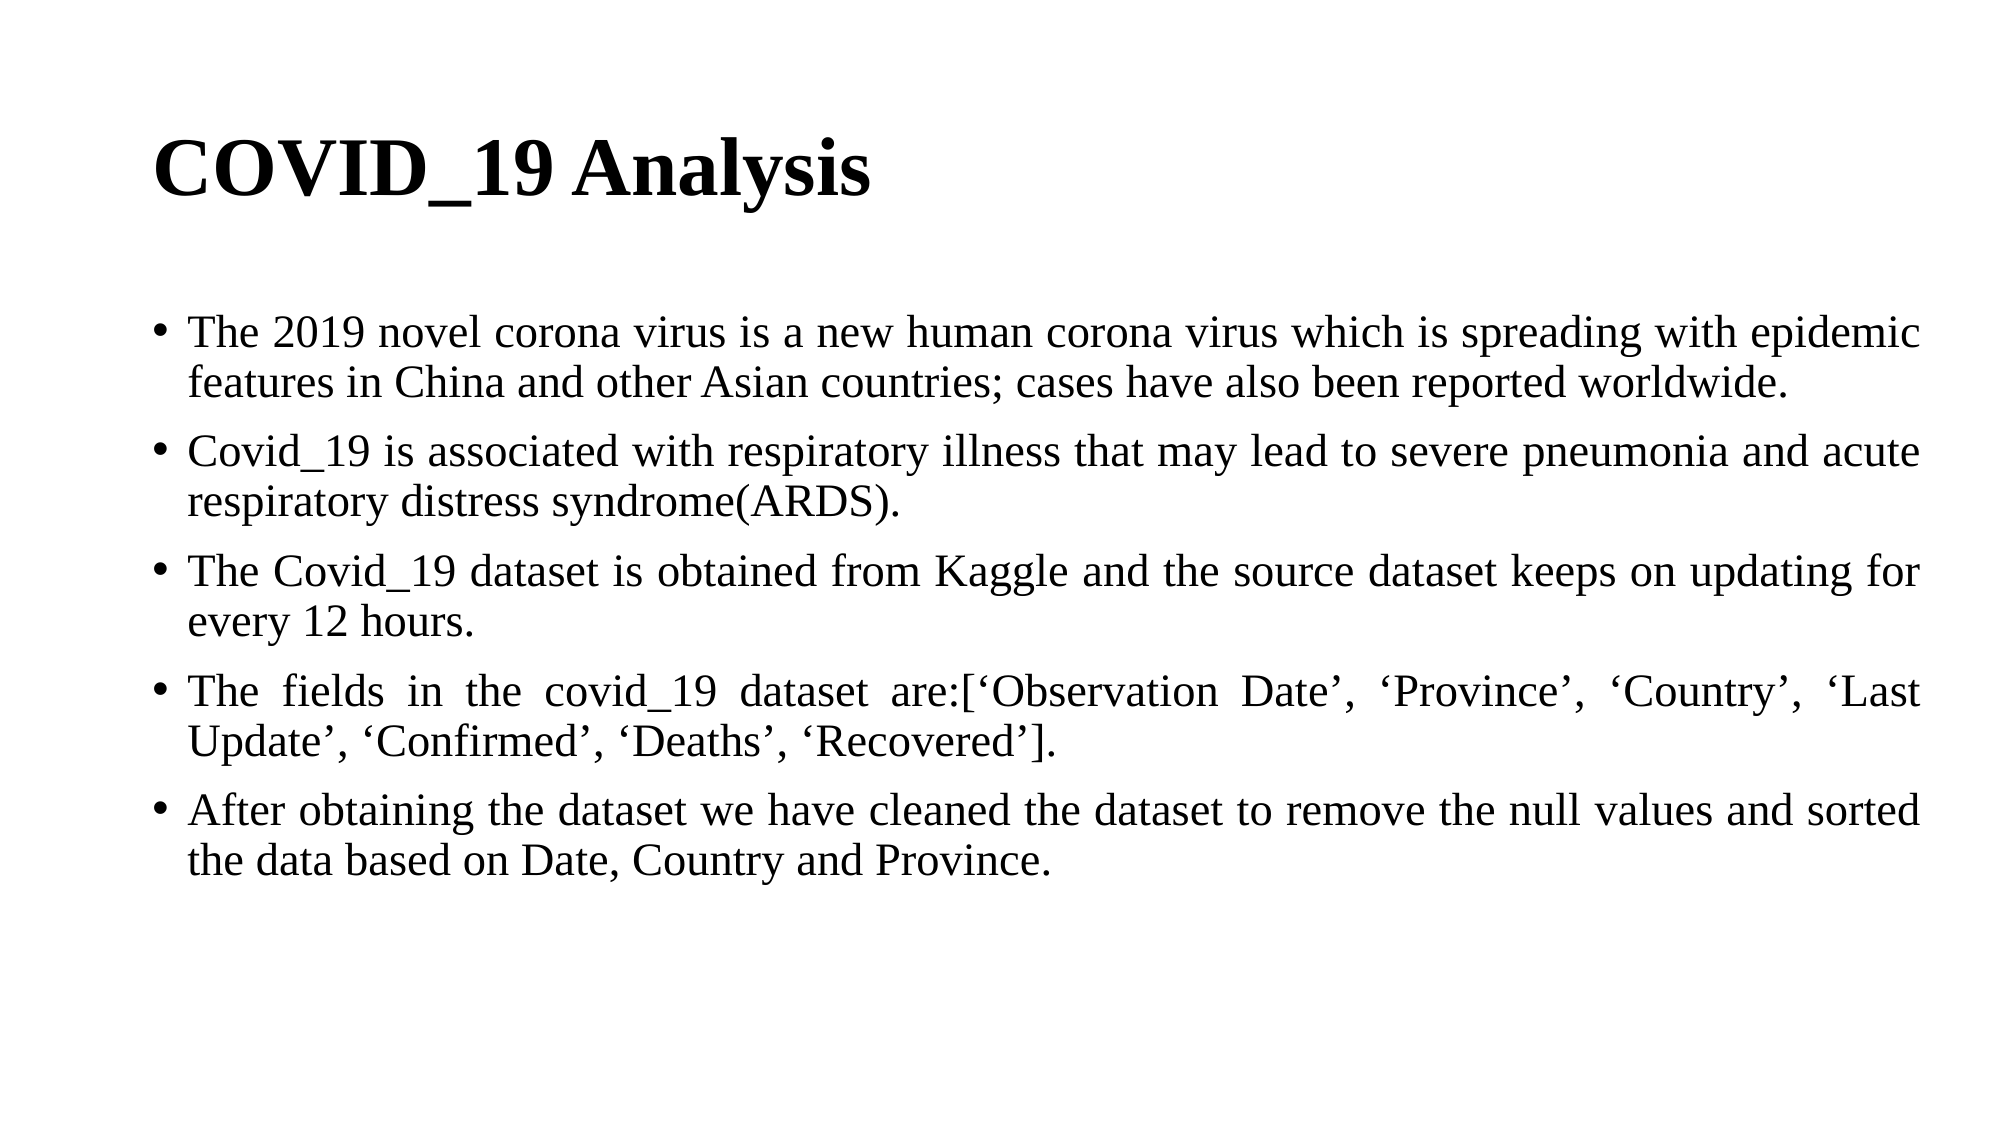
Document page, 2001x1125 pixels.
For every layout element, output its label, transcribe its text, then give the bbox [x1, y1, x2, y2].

list The 2019 novel corona virus is a new human corona virus which is spreading with epidemic features in China and other Asian countries; cases have also been reported worldwide. Covid_19 is associated with respiratory illness that may lead to severe pneumonia and acute respiratory distress syndrome(ARDS). The Covid_19 dataset is obtained from Kaggle and the source dataset keeps on updating for every 12 hours. The fields in the covid_19 dataset are:[‘Observation Date’, ‘Province’, ‘Country’, ‘Last Update’, ‘Confirmed’, ‘Deaths’, ‘Recovered’]. After obtaining the dataset we have cleaned the dataset to remove the null values and sorted the data based on Date, Country and Province. [137, 299, 1939, 1014]
title COVID_19 Analysis [137, 59, 1863, 278]
